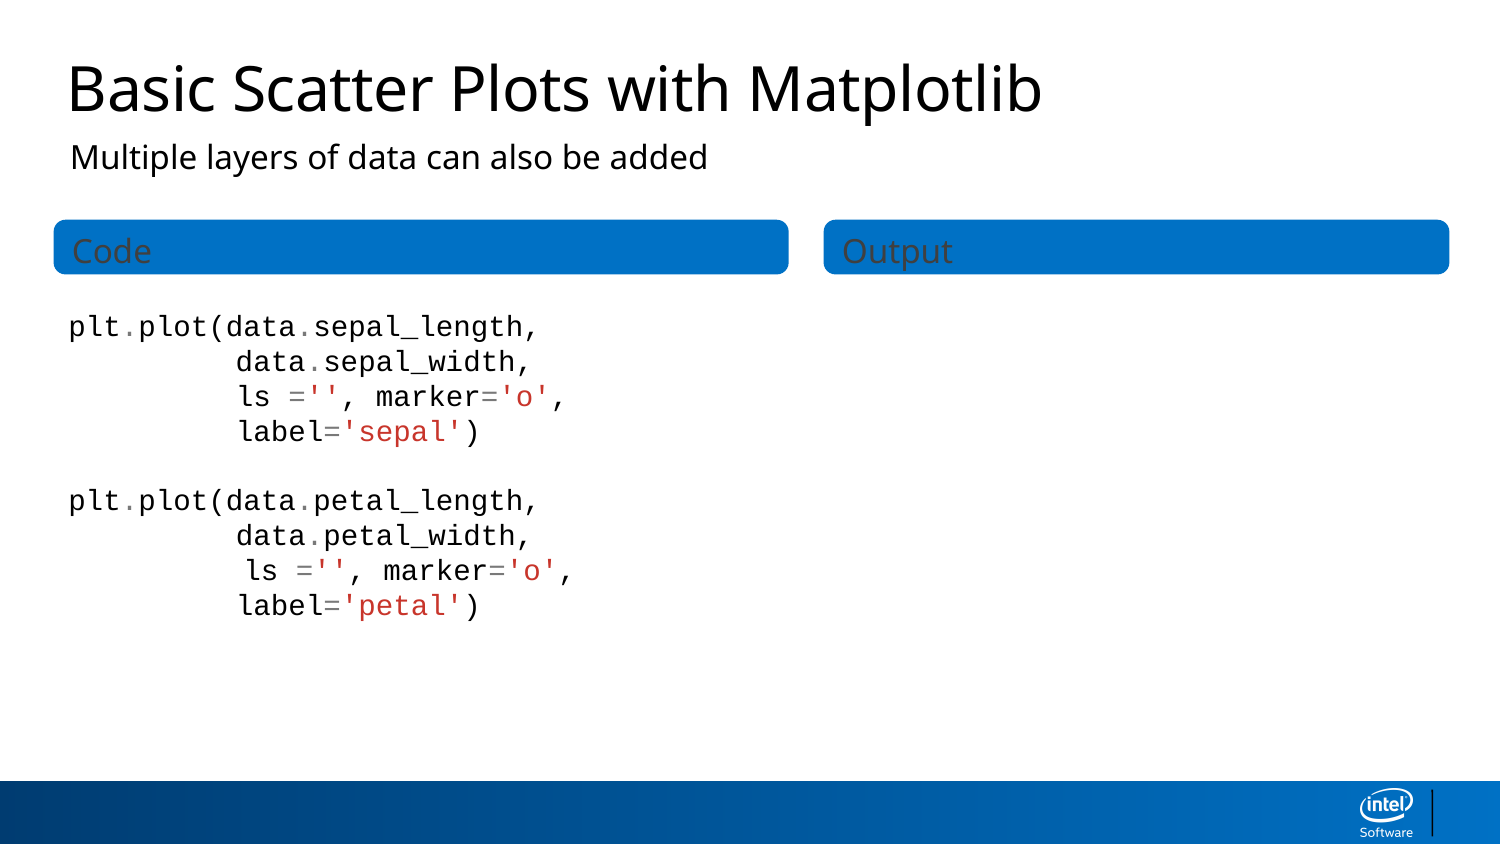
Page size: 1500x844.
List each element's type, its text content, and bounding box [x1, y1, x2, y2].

text_box Basic Scatter Plots with Matplotlib [65, 48, 1450, 124]
text_box Output [823, 219, 1450, 275]
text_box Code [53, 219, 789, 275]
text_box plt.plot(data.sepal_length, data.sepal_width, ls ='', marker='o', label='sepal') plt.plot(data.petal_length, data.petal_width, ls ='', marker='o', label='petal') [53, 299, 801, 629]
picture [1360, 788, 1413, 837]
text_box Multiple layers of data can also be added [55, 128, 1178, 184]
